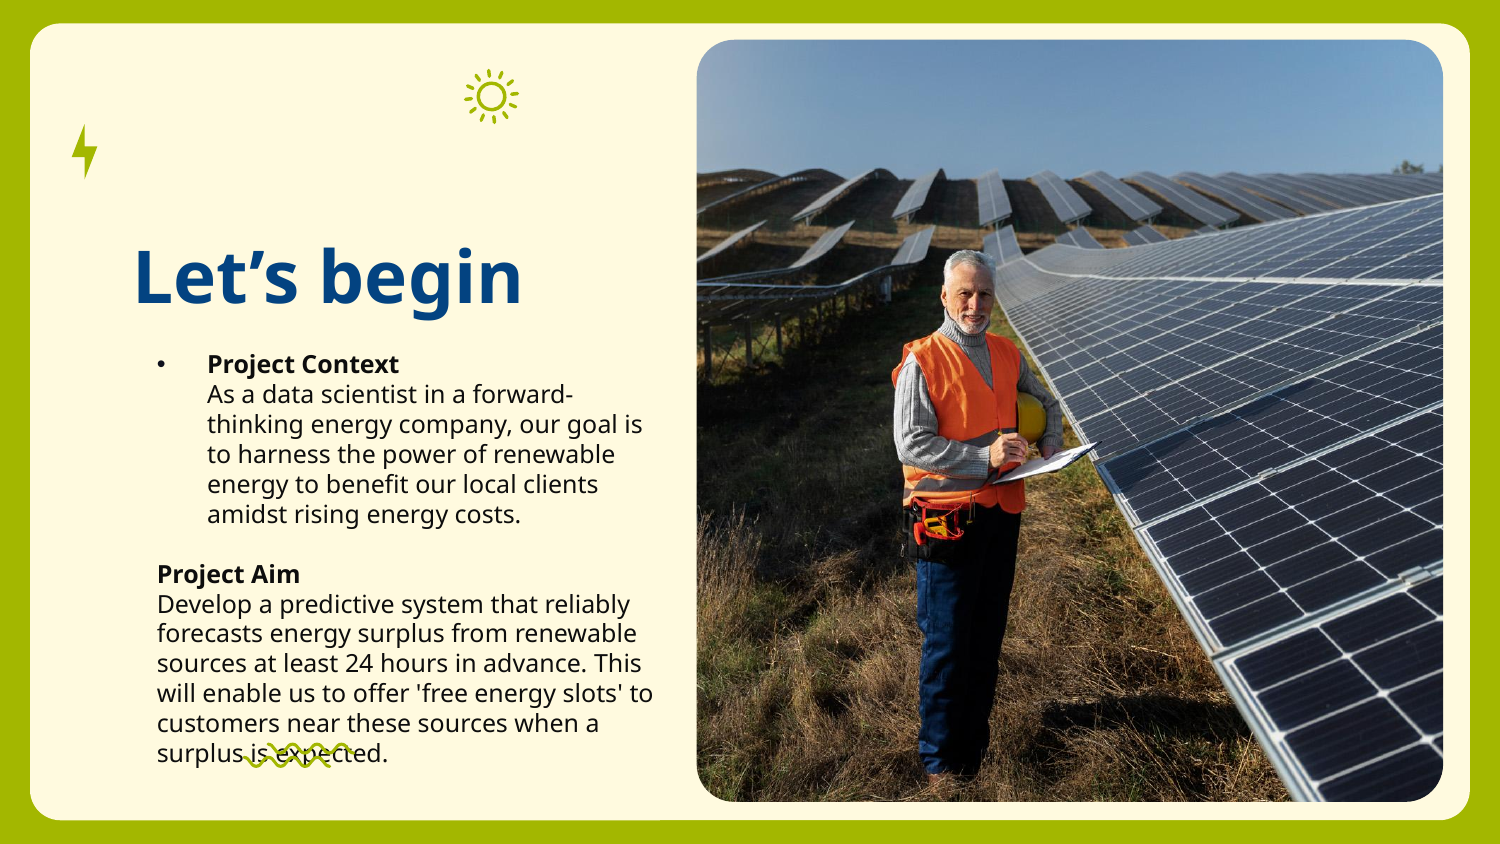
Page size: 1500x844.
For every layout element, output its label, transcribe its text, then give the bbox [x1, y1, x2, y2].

text_box [474, 73, 481, 82]
text_box [498, 70, 504, 80]
text_box [510, 91, 520, 96]
text_box [463, 96, 474, 102]
text_box [479, 113, 485, 122]
text_box [469, 106, 477, 114]
text_box [506, 79, 514, 87]
title Let’s begin [116, 235, 673, 333]
text_box [486, 68, 492, 78]
subtitle Project Context As a data scientist in a forward-thinking energy company, our goal is to harness the power of renewable energy to benefit our local clients amidst rising energy costs. Project Aim Develop a predictive system that reliably forecasts energy surplus from renewable sources at least 24 hours in advance. This will enable us to offer 'free energy slots' to customers near these sources when a surplus is expected. [116, 333, 673, 718]
text_box [492, 114, 497, 125]
picture [696, 39, 1444, 803]
text_box [466, 84, 475, 91]
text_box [242, 742, 356, 769]
text_box [508, 102, 518, 109]
text_box [502, 111, 509, 120]
text_box [476, 81, 507, 112]
